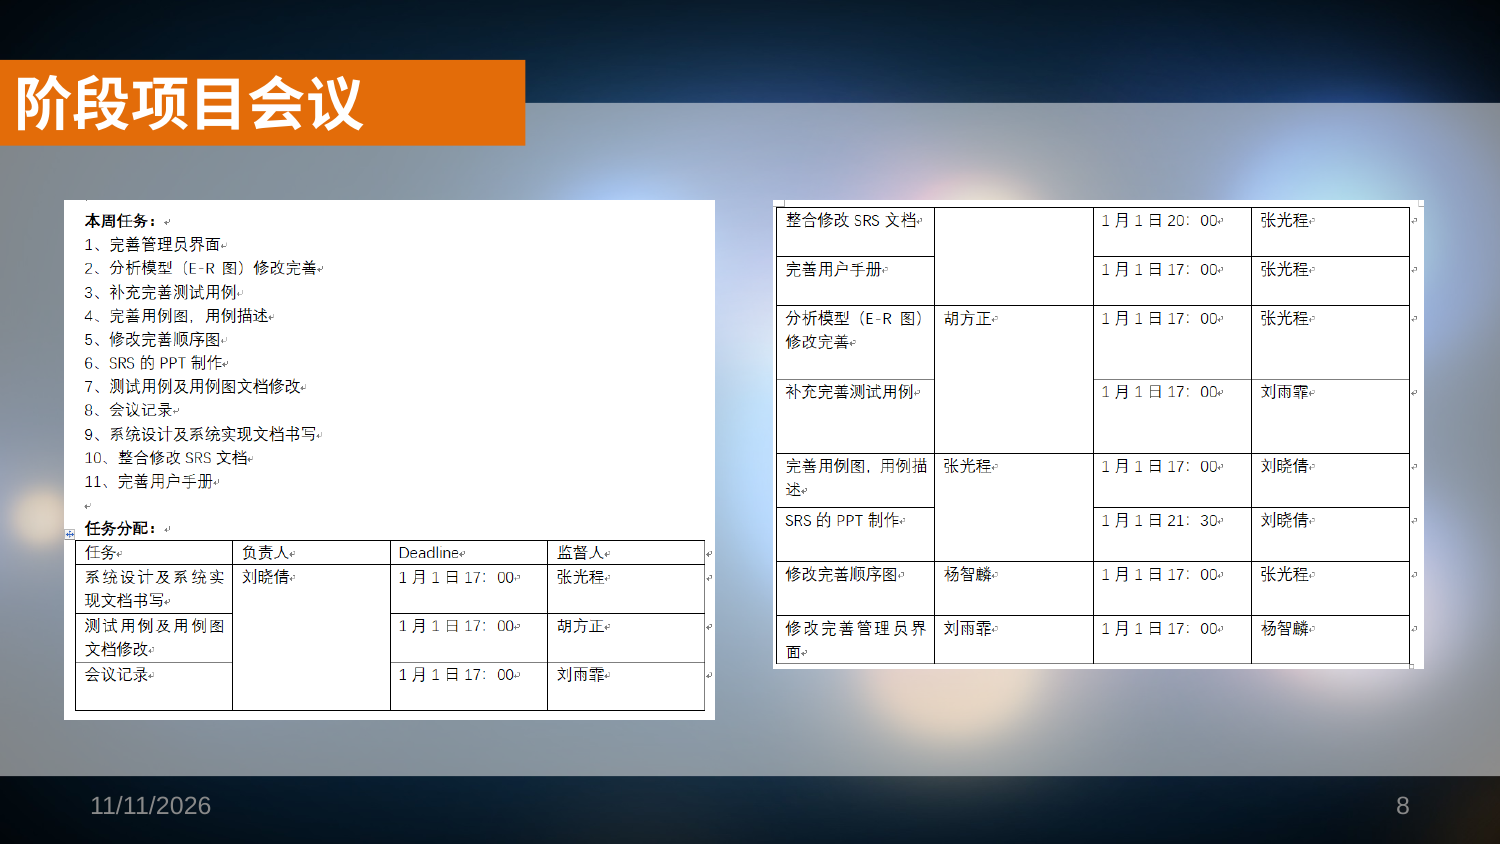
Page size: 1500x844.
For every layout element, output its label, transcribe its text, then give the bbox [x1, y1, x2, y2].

picture [0, 777, 1500, 844]
picture [64, 200, 715, 720]
slide_number 8 [1074, 781, 1426, 828]
picture [0, 0, 1500, 102]
text_box [0, 102, 1500, 777]
text_box 阶段项目会议 [0, 59, 526, 145]
picture [773, 200, 1424, 669]
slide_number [74, 781, 426, 828]
